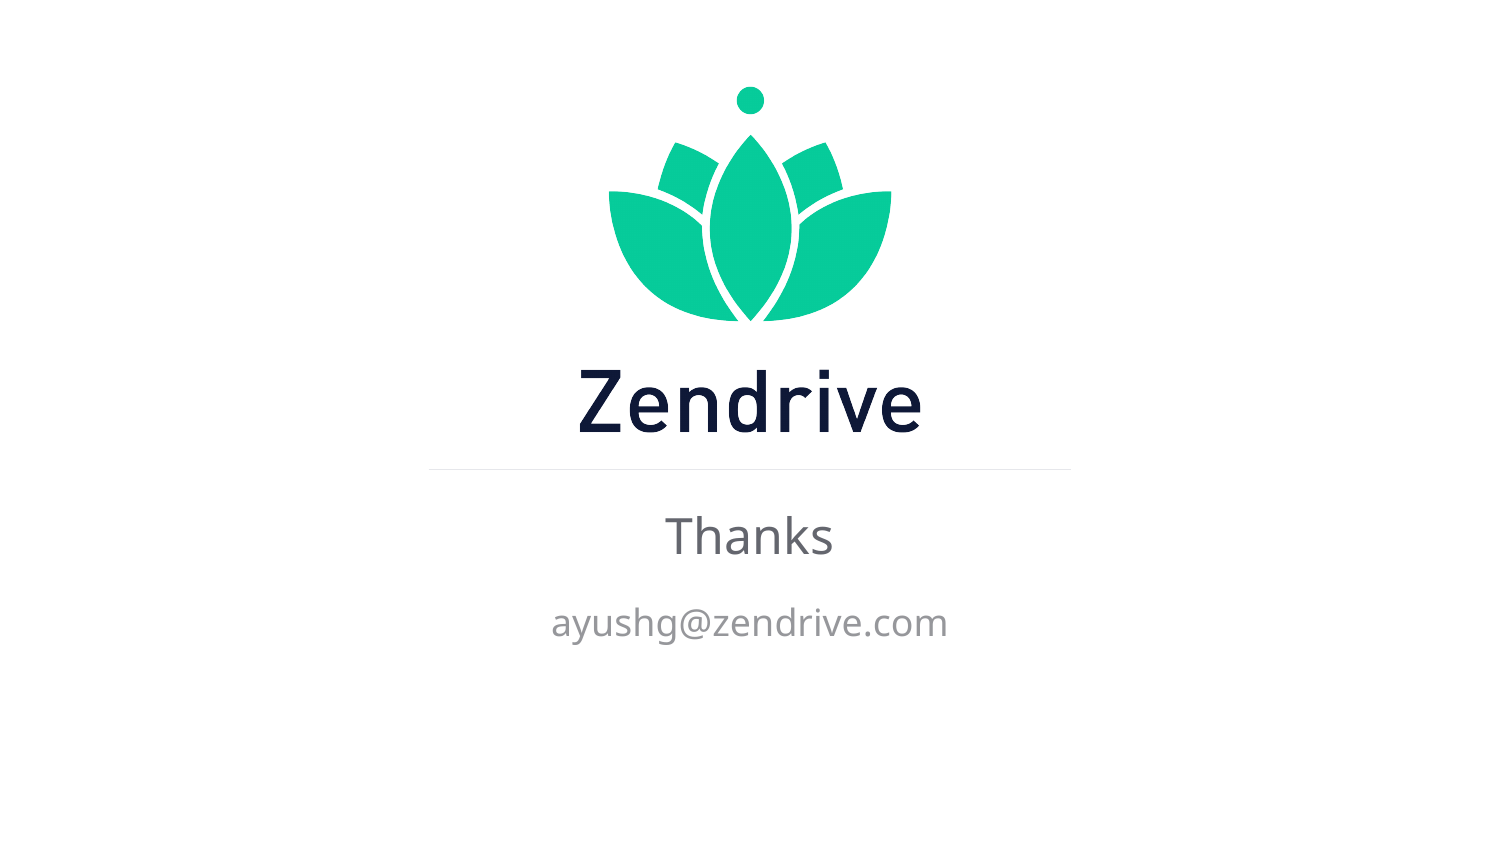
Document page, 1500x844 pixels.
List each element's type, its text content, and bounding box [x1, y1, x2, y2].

subtitle ayushg@zendrive.com [237, 583, 1263, 714]
picture [566, 76, 934, 443]
title Thanks [237, 485, 1263, 583]
